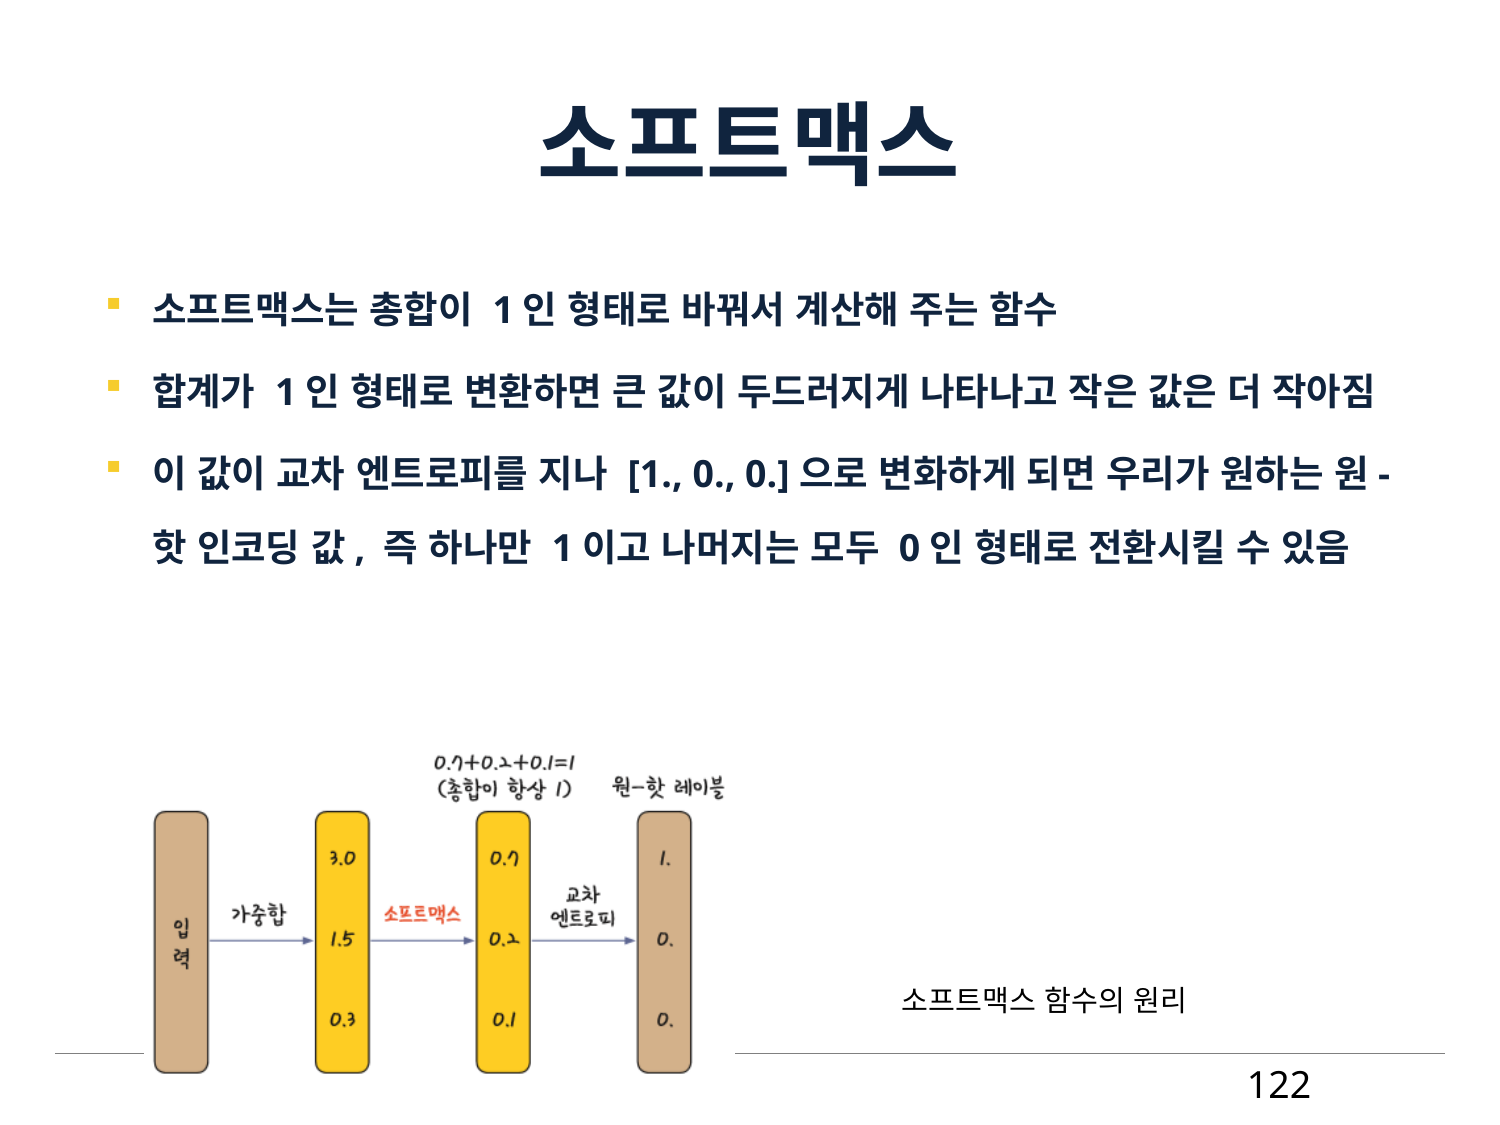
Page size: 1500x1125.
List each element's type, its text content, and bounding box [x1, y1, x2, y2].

list 소프트맥스는 총합이 1인 형태로 바꿔서 계산해 주는 함수 합계가 1인 형태로 변환하면 큰 값이 두드러지게 나타나고 작은 값은 더 작아짐 이 값이 교차 엔트로피를 지나 [1., 0., 0.]으로 변화하게 되면 우리가 원하는 원-핫 인코딩 값, 즉 하나만 1이고 나머지는 모두 0인 형태로 전환시킬 수 있음 [90, 249, 1441, 992]
text_box 소프트맥스 함수의 원리 [765, 992, 1325, 1025]
title 소프트맥스 [74, 48, 1425, 236]
picture [144, 749, 736, 1083]
